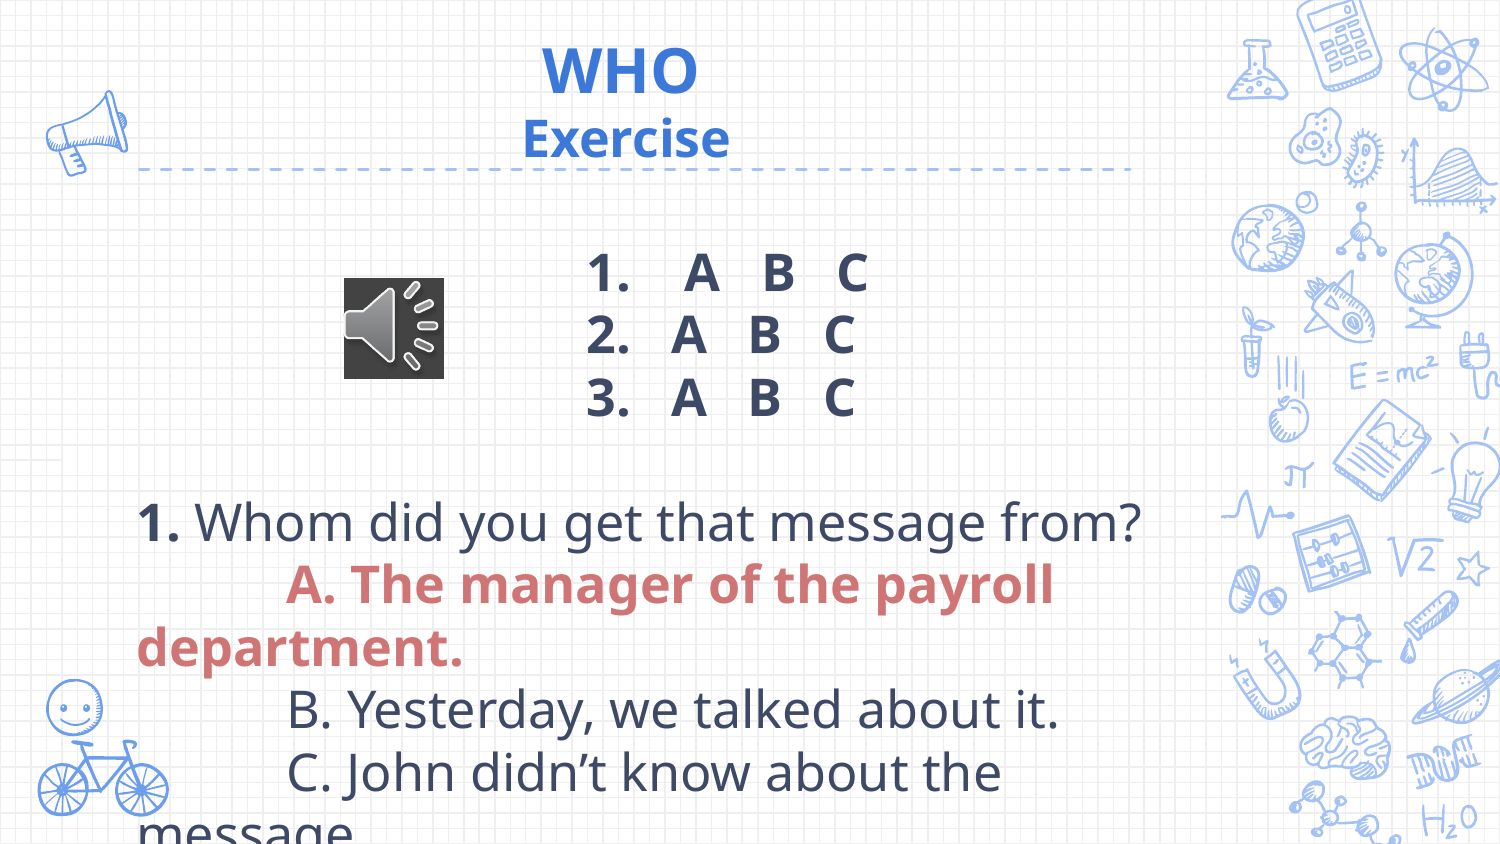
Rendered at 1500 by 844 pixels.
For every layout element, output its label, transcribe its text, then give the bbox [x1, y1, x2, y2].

list 1. A B C 2. A B C 3. A B C 1. Whom did you get that message from? A. The manager of the payroll department. B. Yesterday, we talked about it. C. John didn’t know about the message. [83, 224, 1207, 817]
text_box [37, 739, 169, 817]
picture [342, 277, 446, 380]
text_box [46, 678, 103, 737]
title WHO Exercise [122, 20, 1130, 184]
text_box [45, 90, 129, 177]
